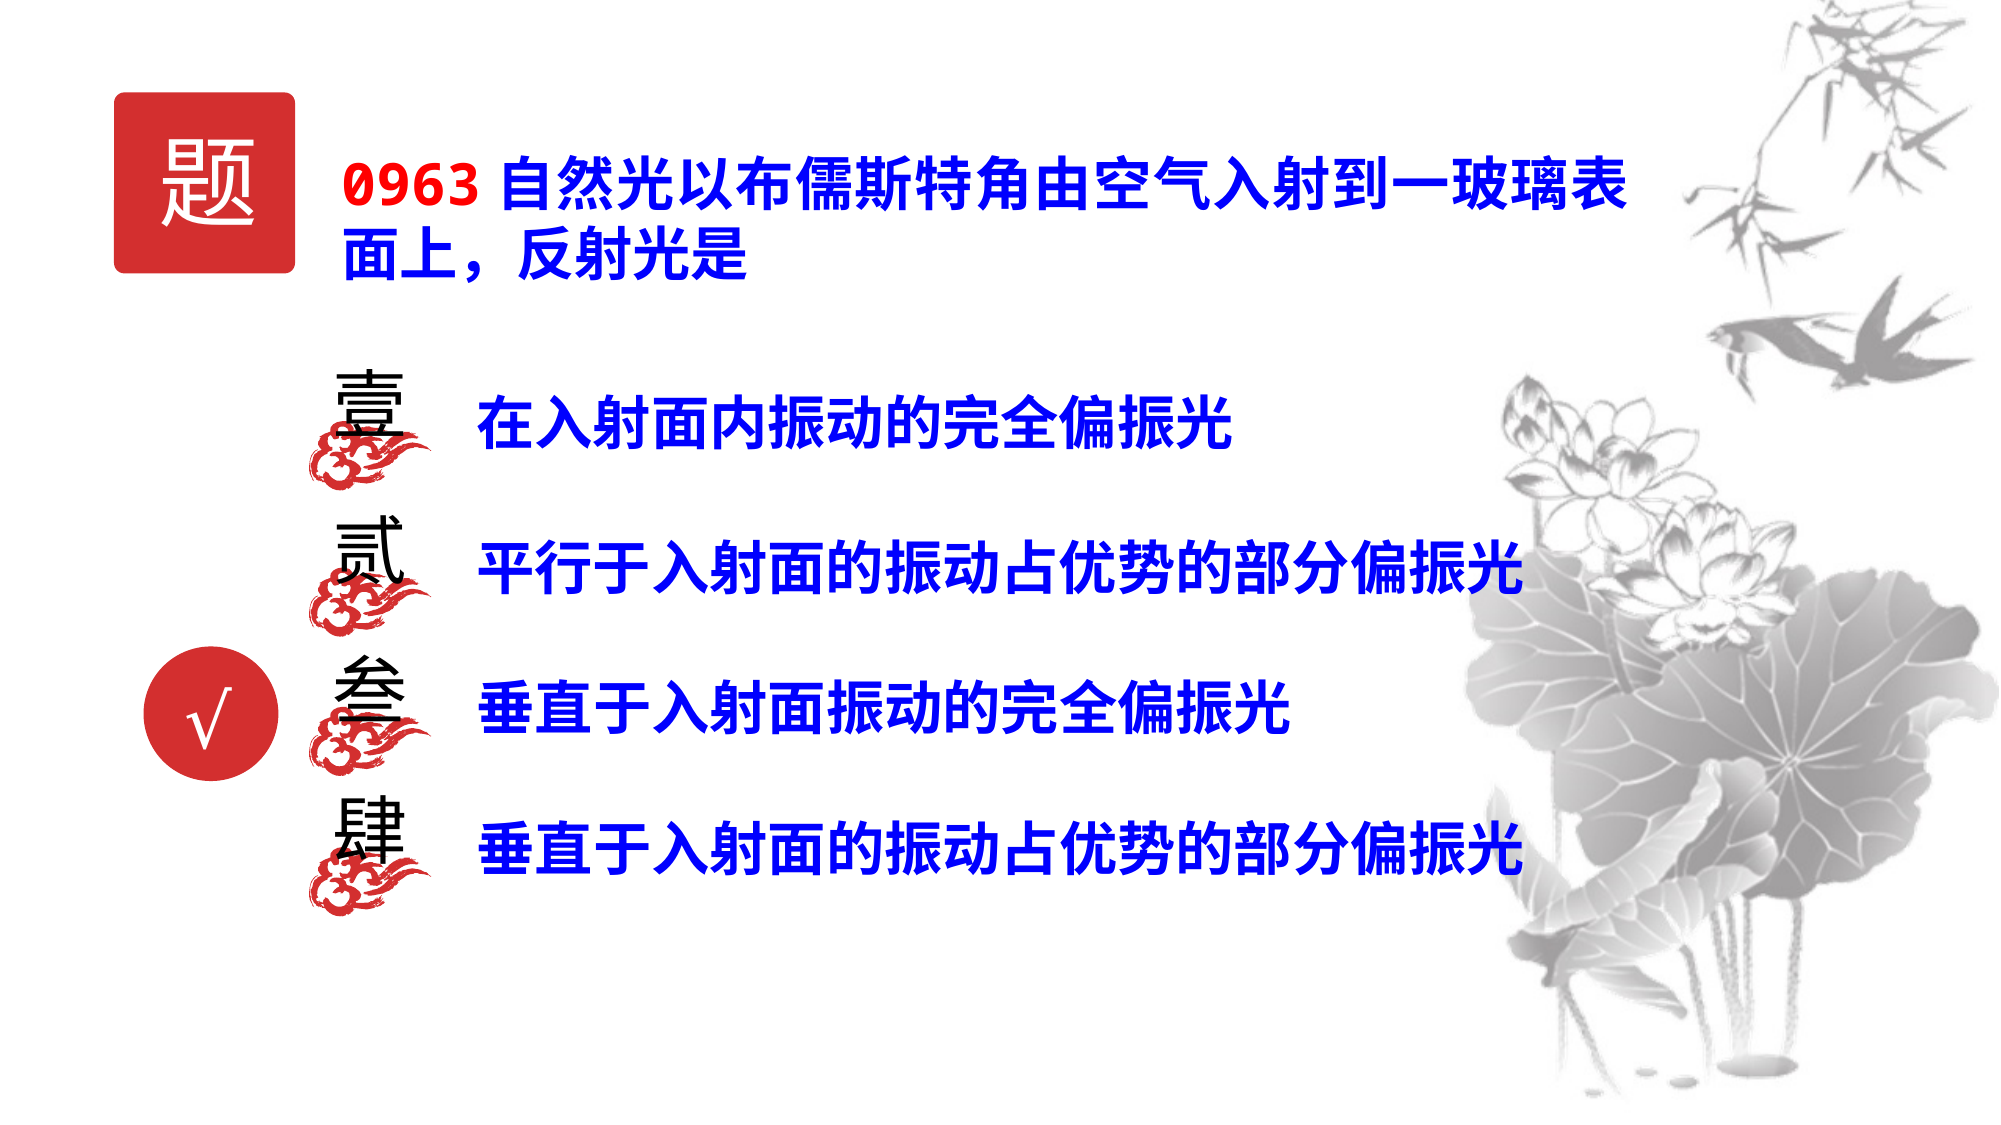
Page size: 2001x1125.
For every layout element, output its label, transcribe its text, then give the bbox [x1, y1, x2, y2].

text_box 0963自然光以布儒斯特角由空气入射到一玻璃表面上，反射光是 [326, 140, 1644, 295]
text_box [309, 775, 1614, 917]
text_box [143, 646, 279, 782]
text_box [309, 349, 1514, 492]
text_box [309, 496, 1592, 638]
picture [1446, 0, 1999, 1125]
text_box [114, 92, 296, 274]
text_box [309, 635, 1544, 775]
